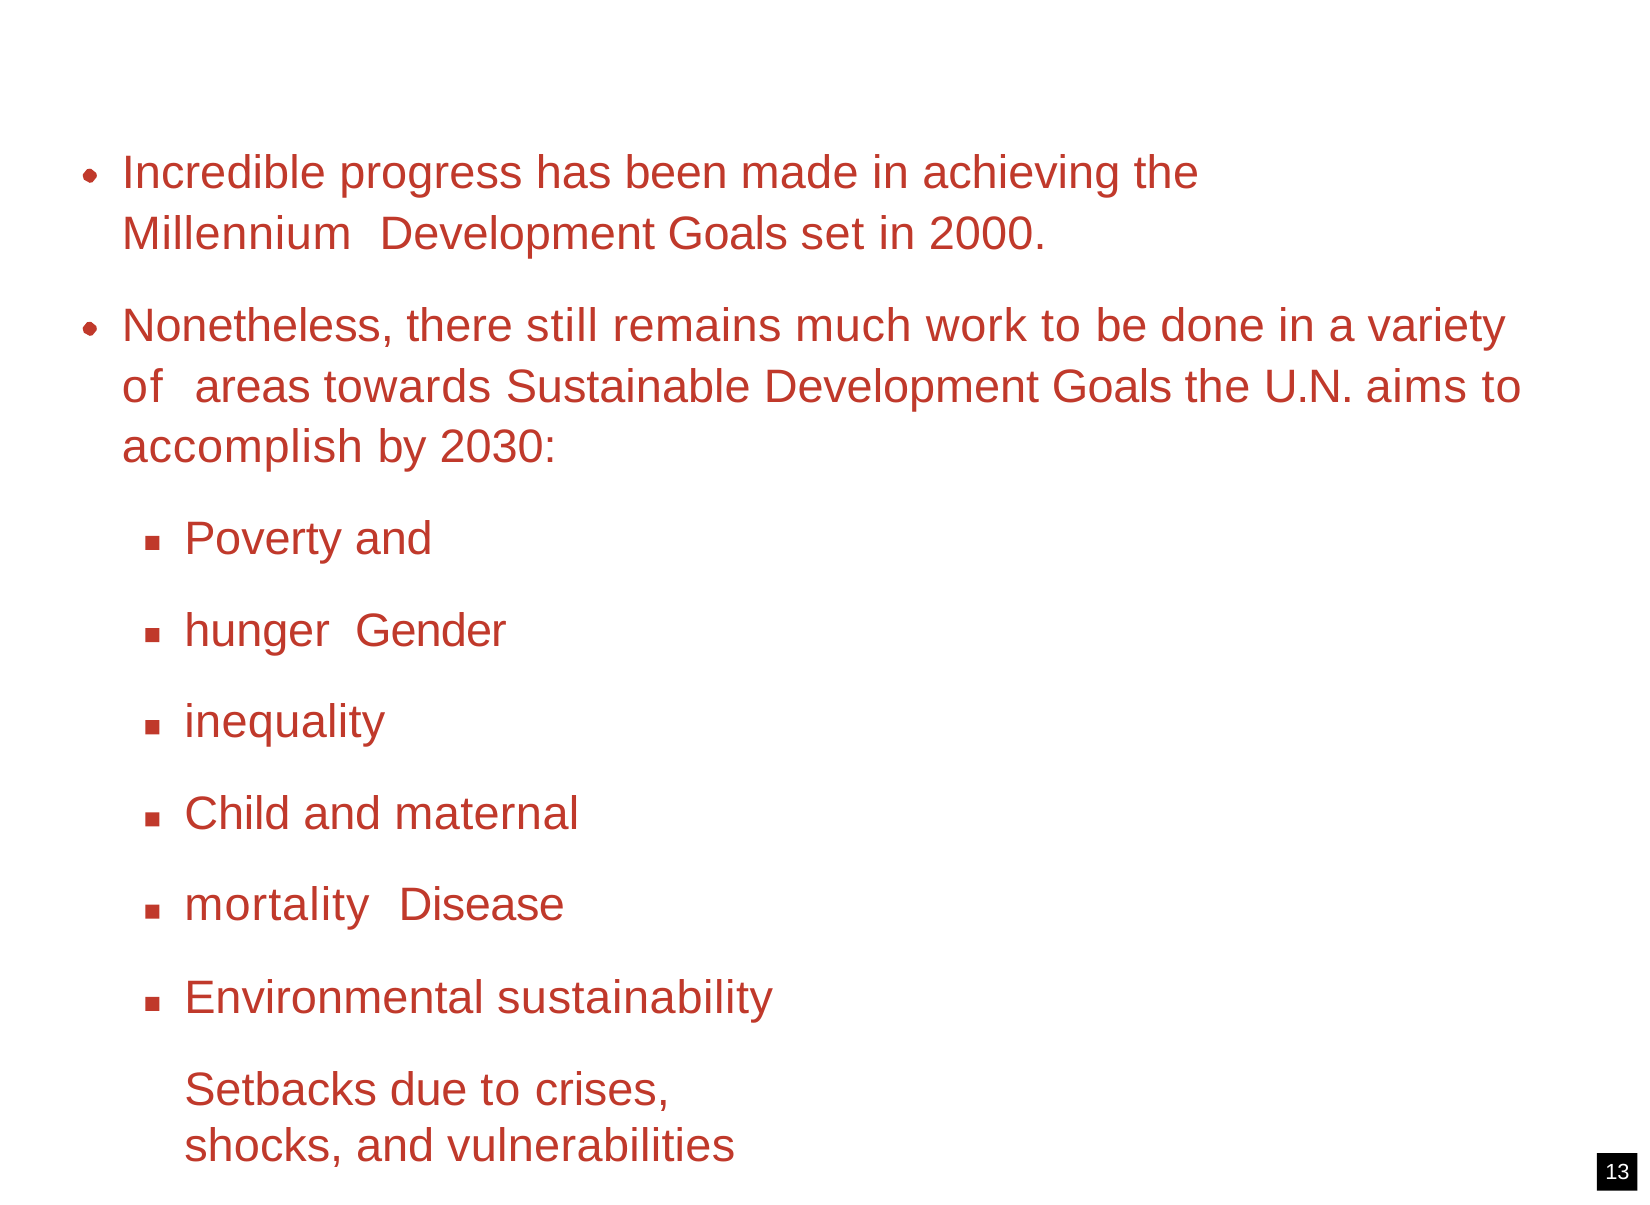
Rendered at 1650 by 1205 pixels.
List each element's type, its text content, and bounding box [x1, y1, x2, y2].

text_box [82, 321, 97, 336]
slide_number 13 [1601, 1160, 1634, 1205]
text_box [82, 168, 97, 183]
text_box Incredible progress has been made in achieving the Millennium Development Goals set in 2000. Nonetheless, there still remains much work to be done in a variety of areas towards Sustainable Development Goals the U.N. aims to accomplish by 2030: Poverty and hunger Gender inequality Child and maternal mortality Disease Environmental sustainability Setbacks due to crises, shocks, and vulnerabilities [119, 137, 1541, 1171]
